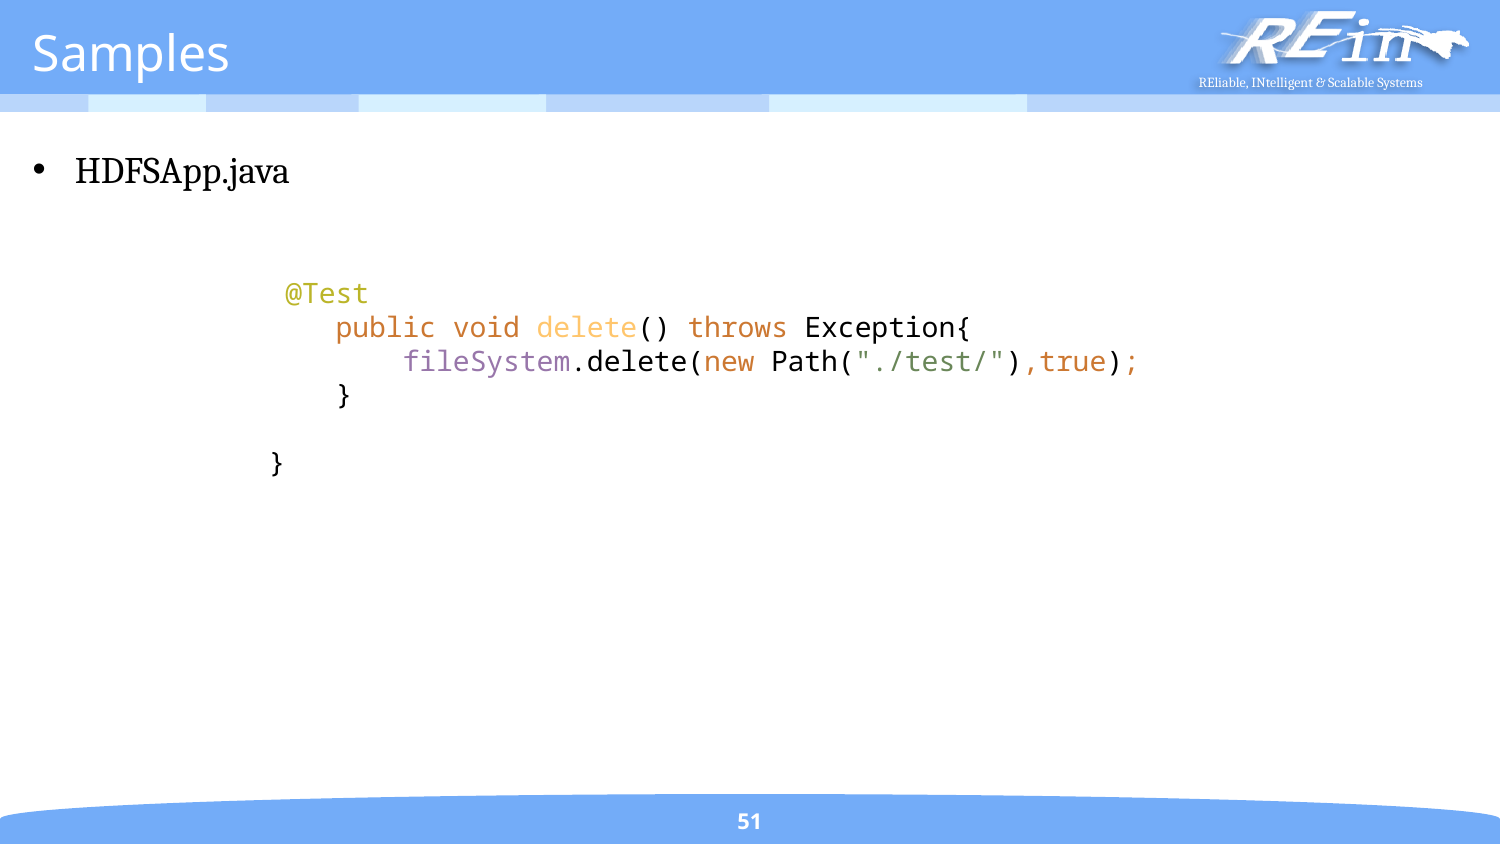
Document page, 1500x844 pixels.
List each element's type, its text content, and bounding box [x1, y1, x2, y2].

text_box @Test public void delete() throws Exception{ fileSystem.delete(new Path("./test/"),true); } } [253, 268, 1201, 486]
list HDFSApp.java [17, 138, 1459, 786]
slide_number 51 [667, 802, 833, 842]
title Samples [17, 17, 1136, 86]
